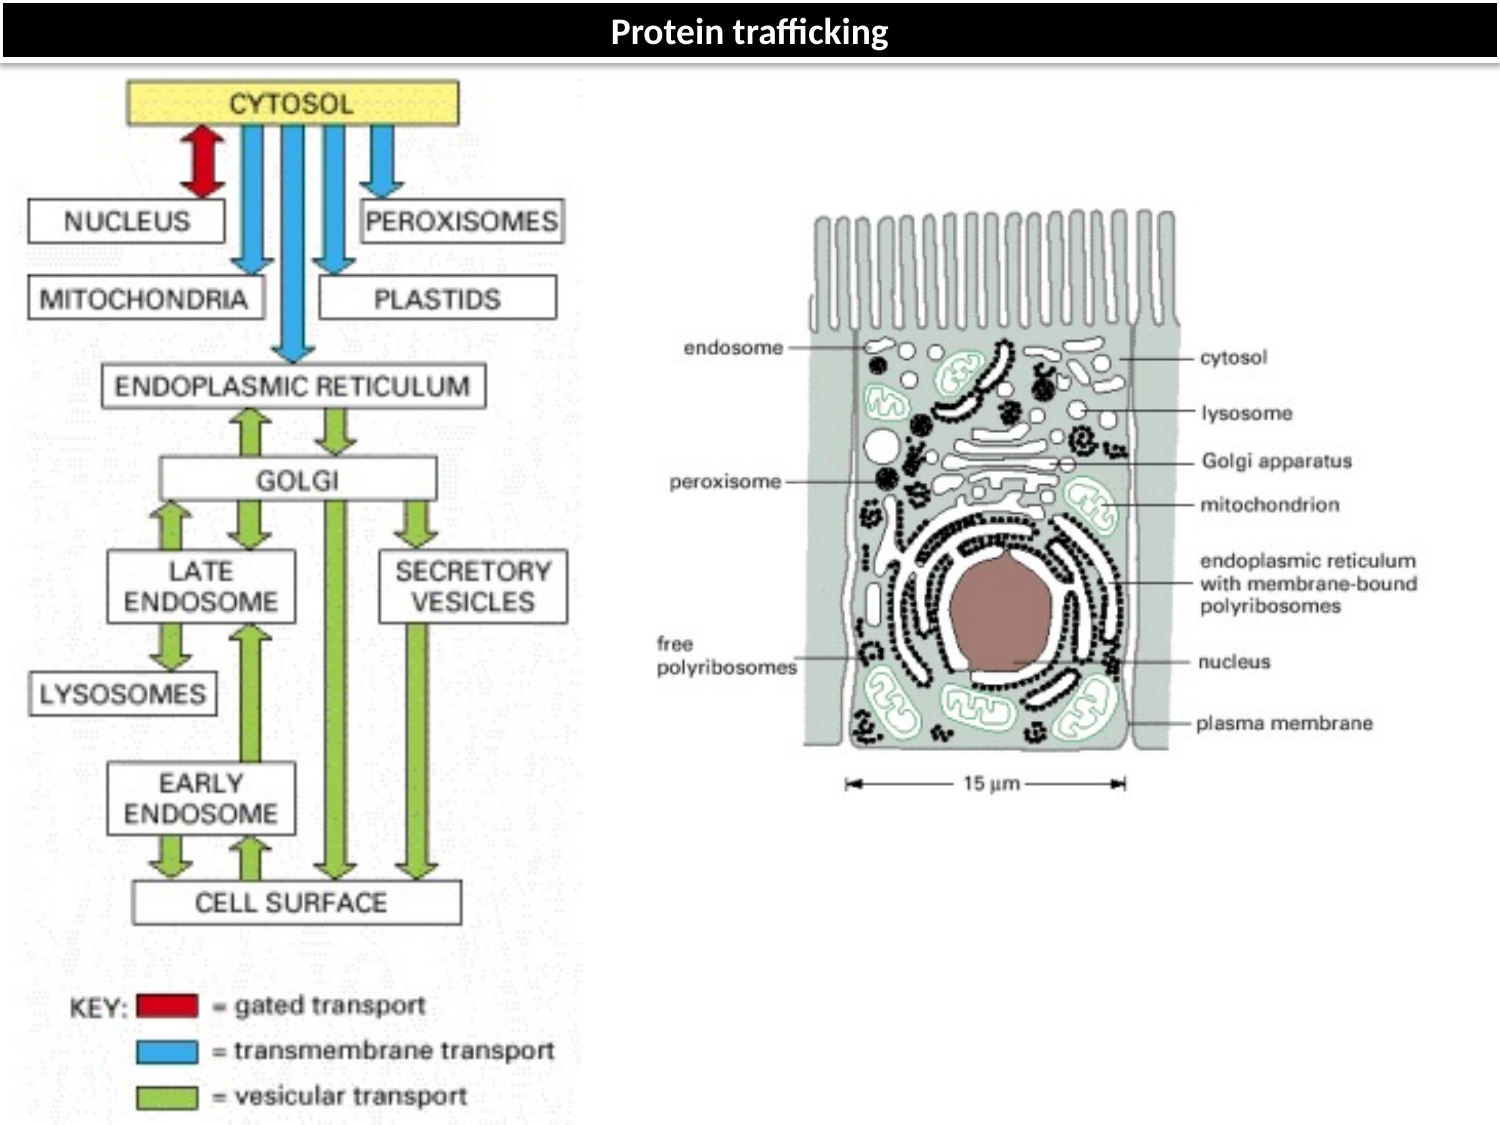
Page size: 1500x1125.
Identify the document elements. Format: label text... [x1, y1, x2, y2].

picture [640, 199, 1438, 801]
text_box Protein trafficking [0, 0, 1500, 63]
picture [12, 74, 583, 1125]
